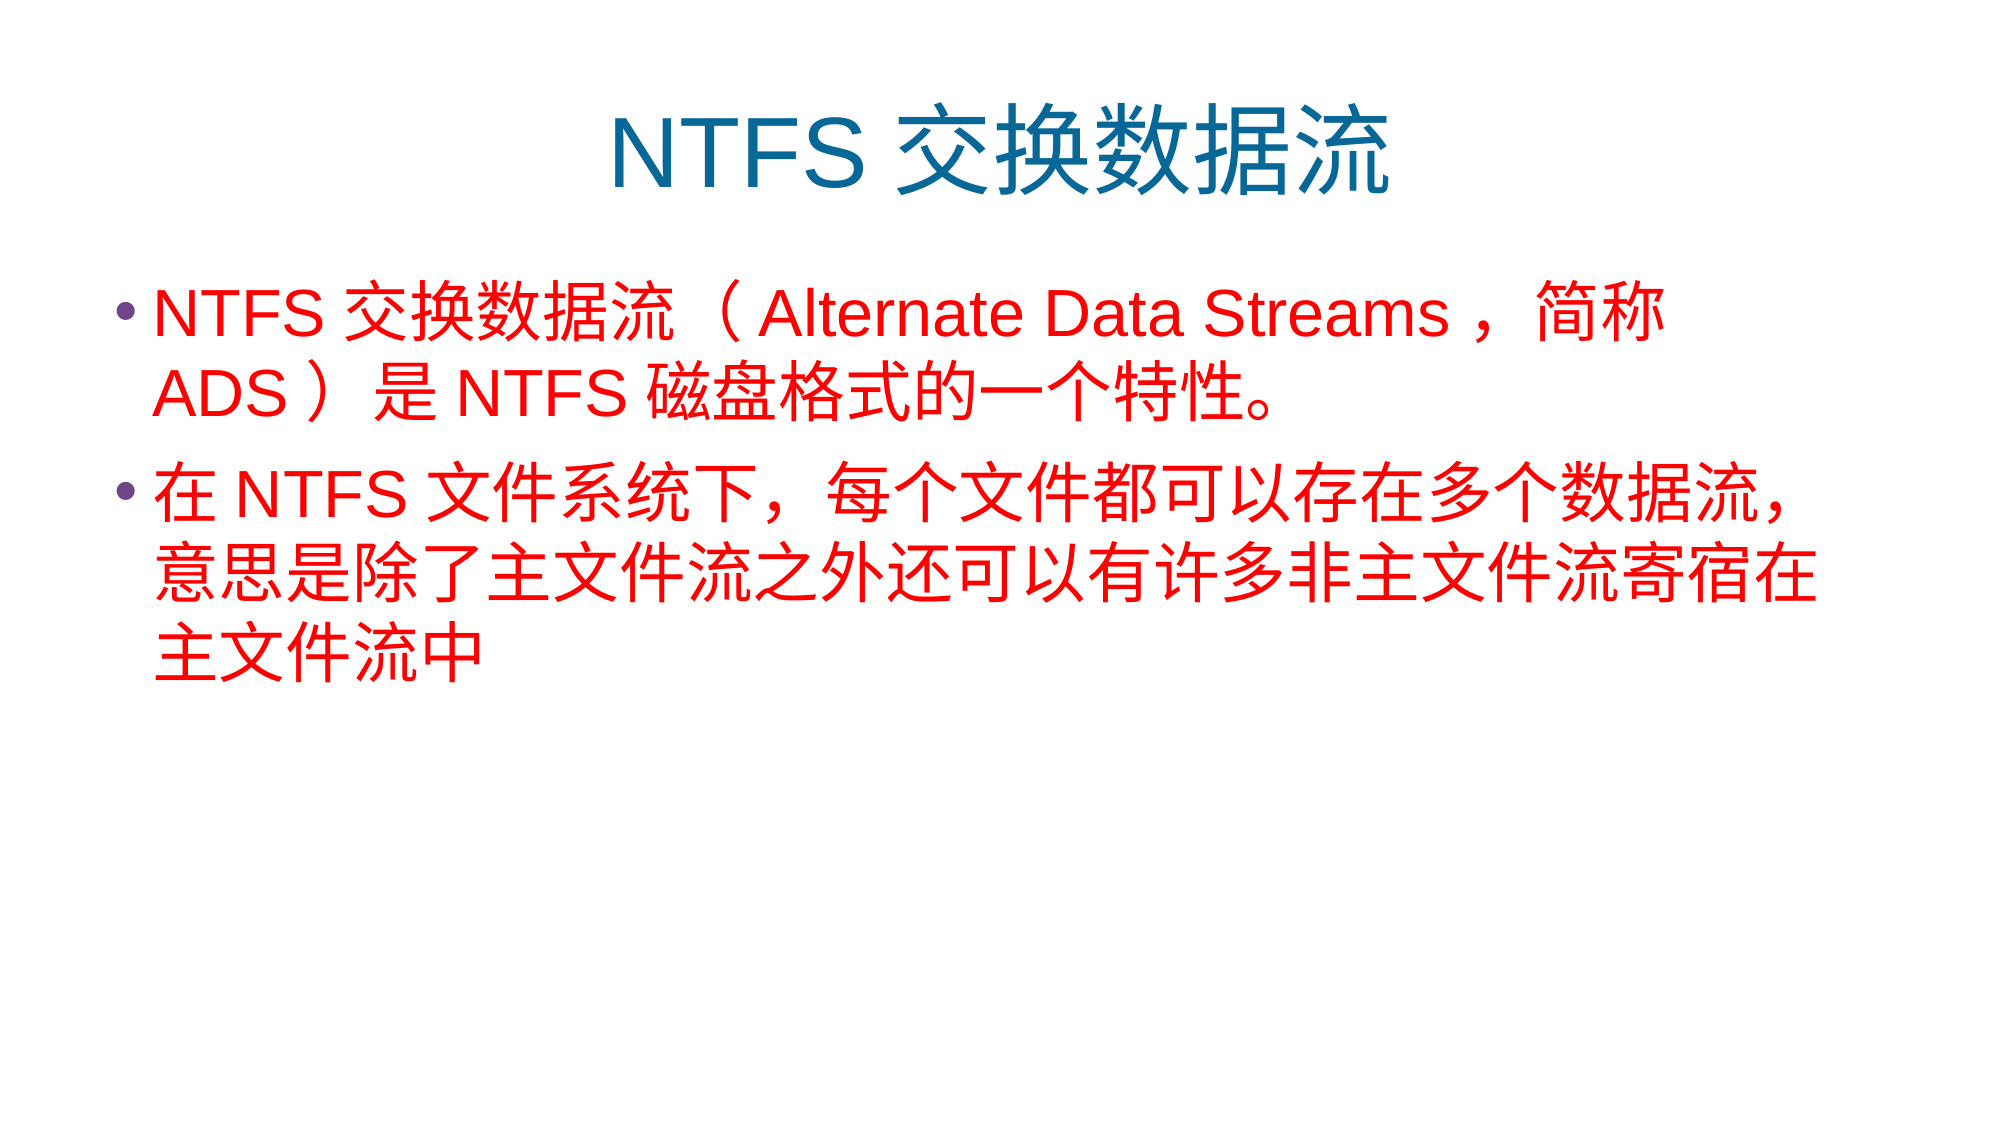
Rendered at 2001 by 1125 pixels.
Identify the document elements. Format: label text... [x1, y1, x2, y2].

list NTFS交换数据流（Alternate Data Streams，简称ADS）是NTFS磁盘格式的一个特性。 在NTFS文件系统下，每个文件都可以存在多个数据流，意思是除了主文件流之外还可以有许多非主文件流寄宿在主文件流中 [99, 262, 1900, 1005]
text_box NTFS交换数据流 [99, 91, 1900, 262]
